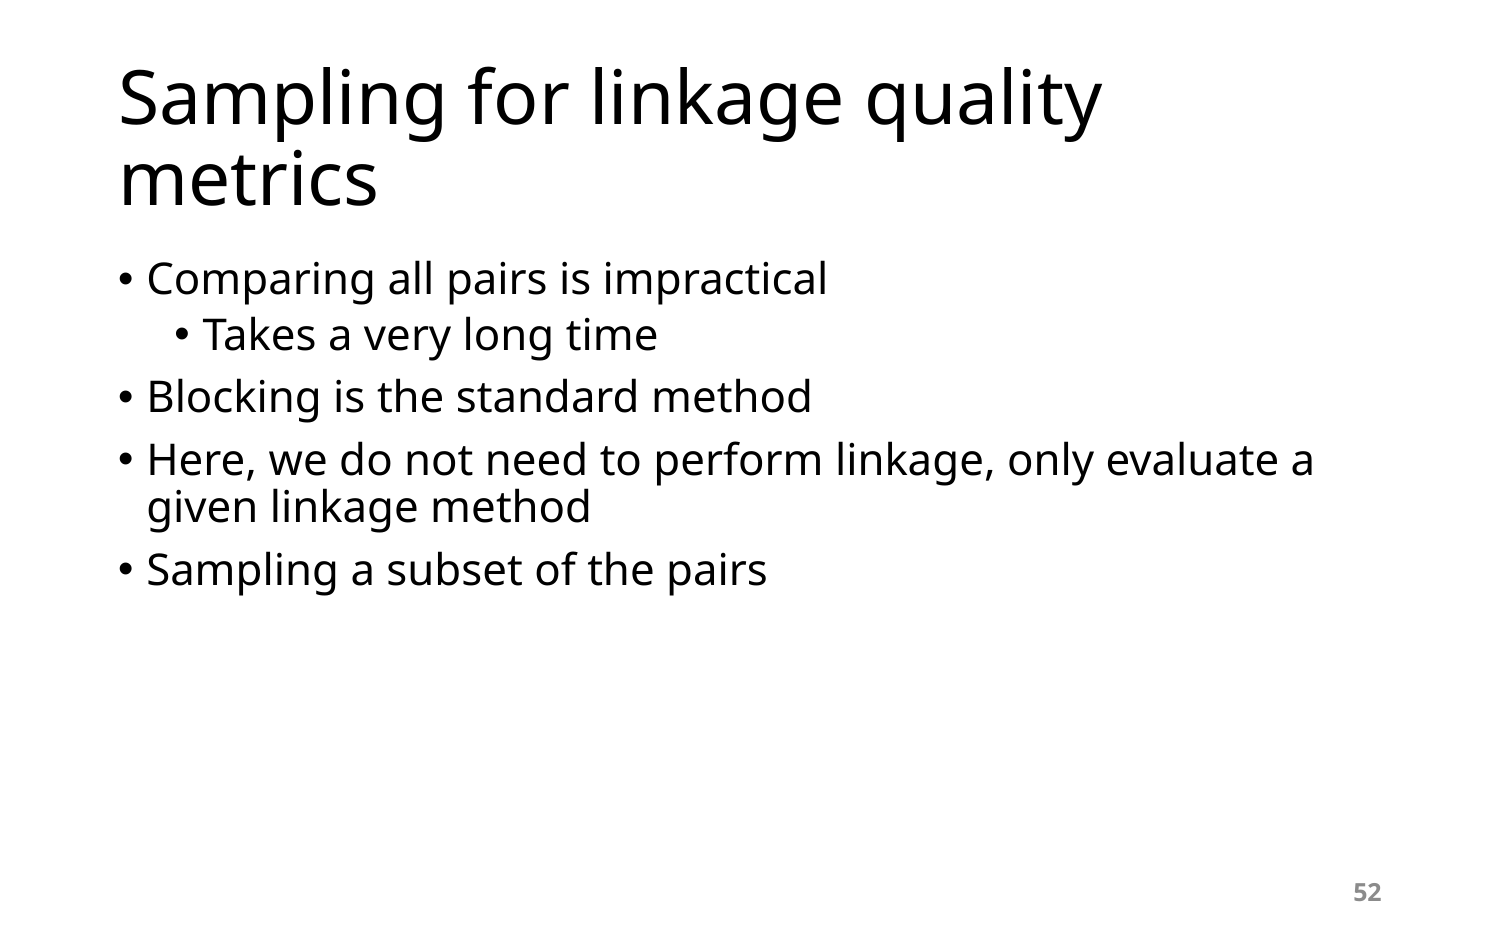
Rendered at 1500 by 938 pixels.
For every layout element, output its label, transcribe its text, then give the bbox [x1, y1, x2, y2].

slide_number 52 [1059, 868, 1397, 919]
list Comparing all pairs is impractical Takes a very long time Blocking is the standard method Here, we do not need to perform linkage, only evaluate a given linkage method Sampling a subset of the pairs [103, 249, 1397, 845]
title Sampling for linkage quality metrics [103, 49, 1397, 232]
